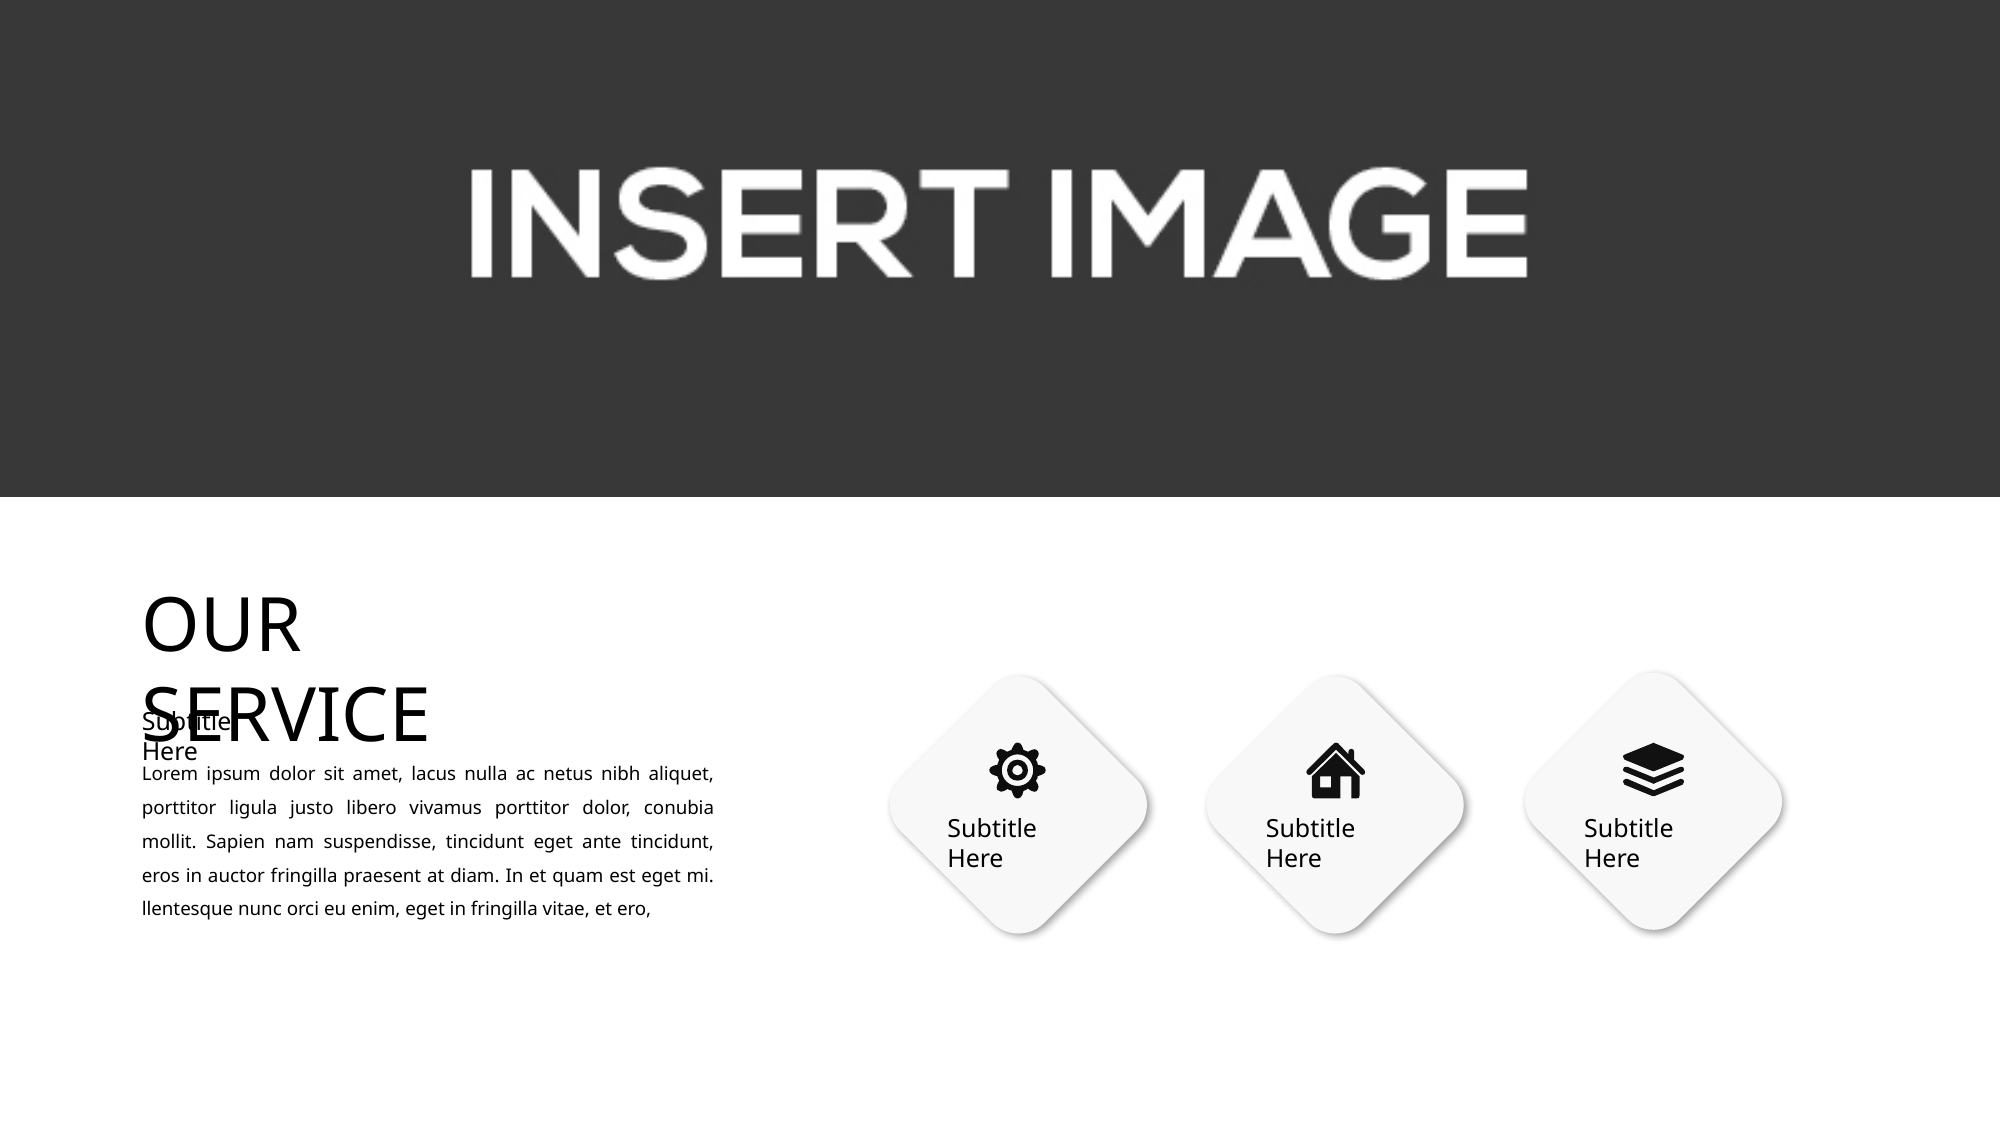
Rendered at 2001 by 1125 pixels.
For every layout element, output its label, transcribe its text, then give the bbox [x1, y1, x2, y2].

text_box Subtitle Here [127, 698, 297, 773]
text_box Lorem ipsum dolor sit amet, lacus nulla ac netus nibh aliquet, porttitor ligula justo libero vivamus porttitor dolor, conubia mollit. Sapien nam suspendisse, tincidunt eget ante tincidunt, eros in auctor fringilla praesent at diam. In et quam est eget mi. llentesque nunc orci eu enim, eget in fringilla vitae, et ero, [127, 743, 729, 927]
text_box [1551, 699, 1756, 903]
picture [0, 0, 2000, 497]
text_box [1233, 703, 1437, 907]
text_box OUR SERVICE [127, 569, 579, 743]
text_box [916, 703, 1121, 907]
